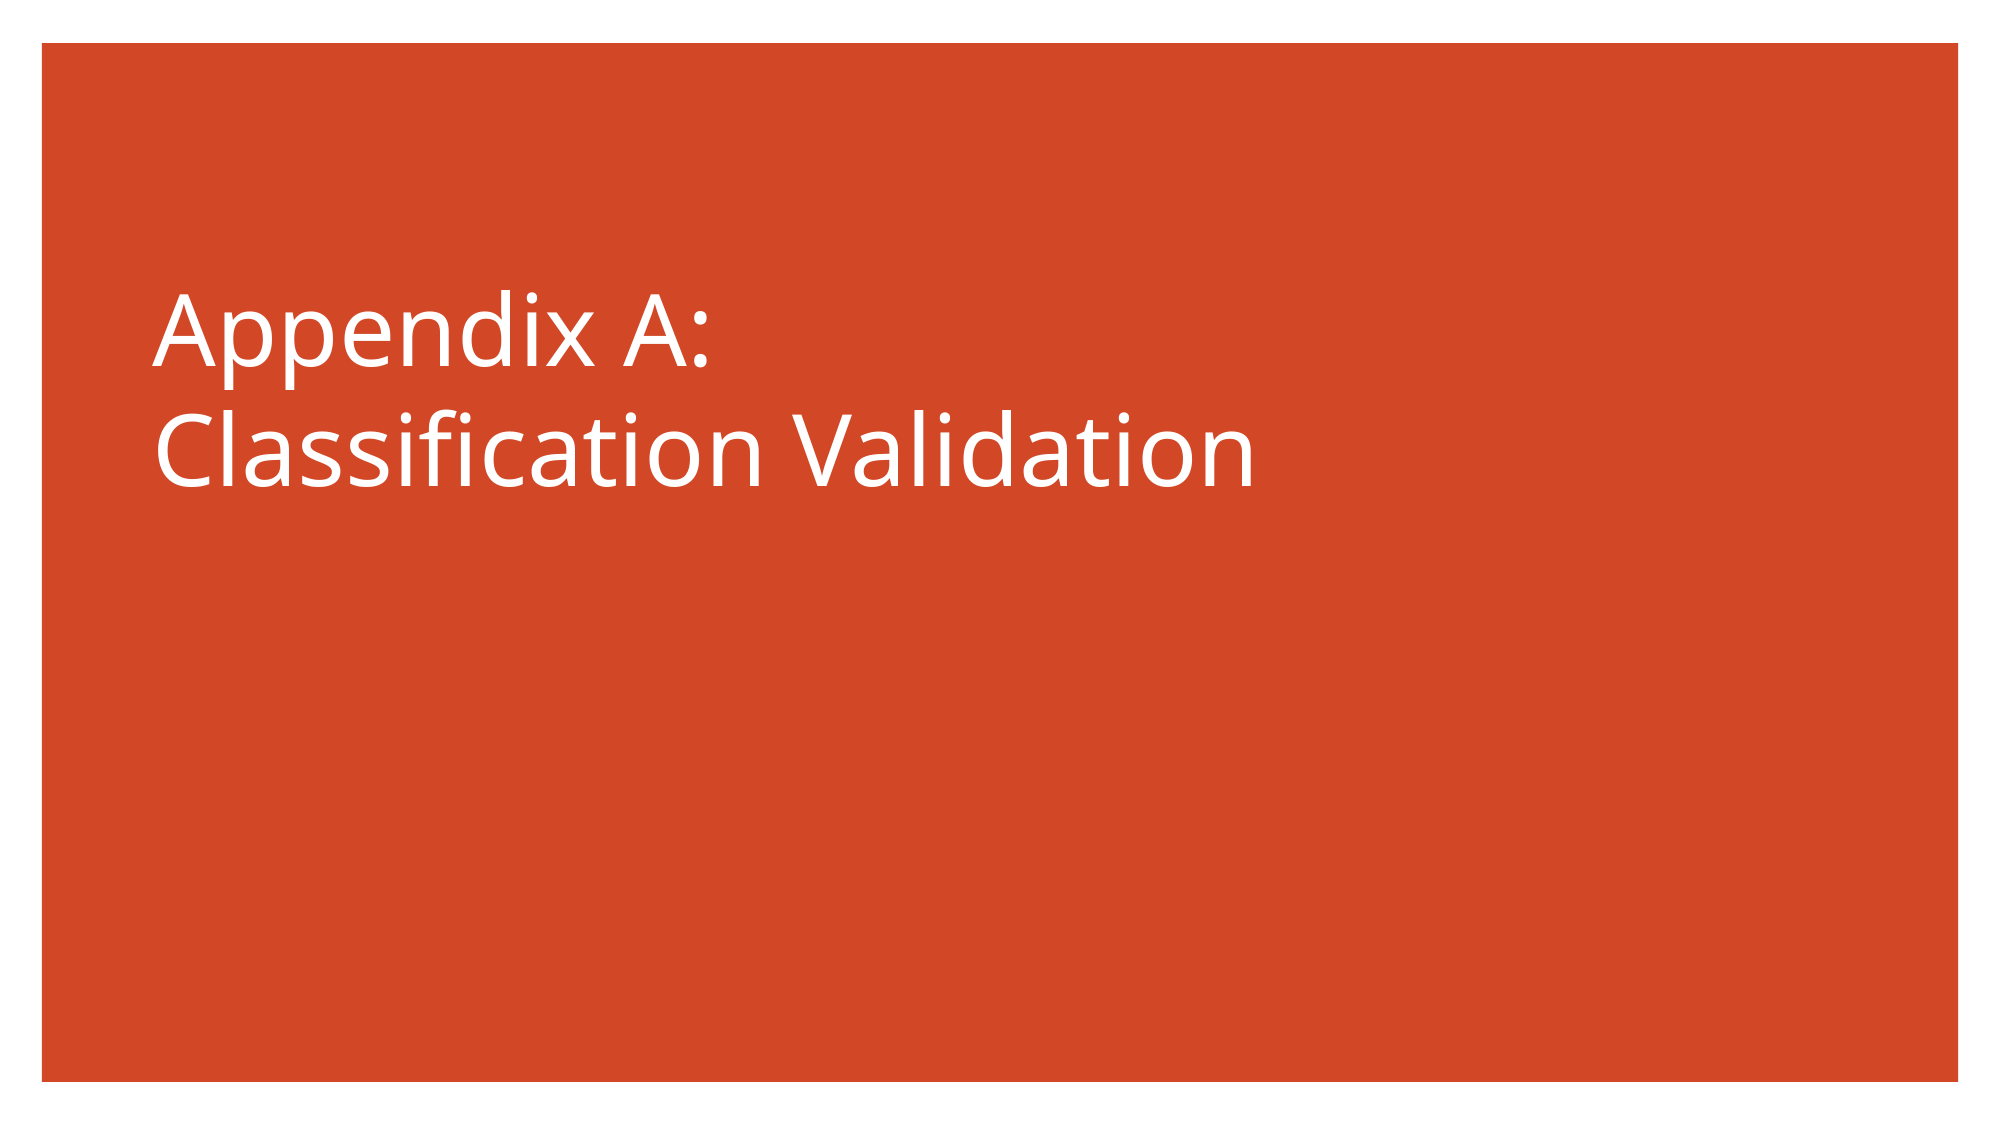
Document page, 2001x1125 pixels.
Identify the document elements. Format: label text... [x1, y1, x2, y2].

title Appendix A: Classification Validation [137, 190, 1863, 583]
